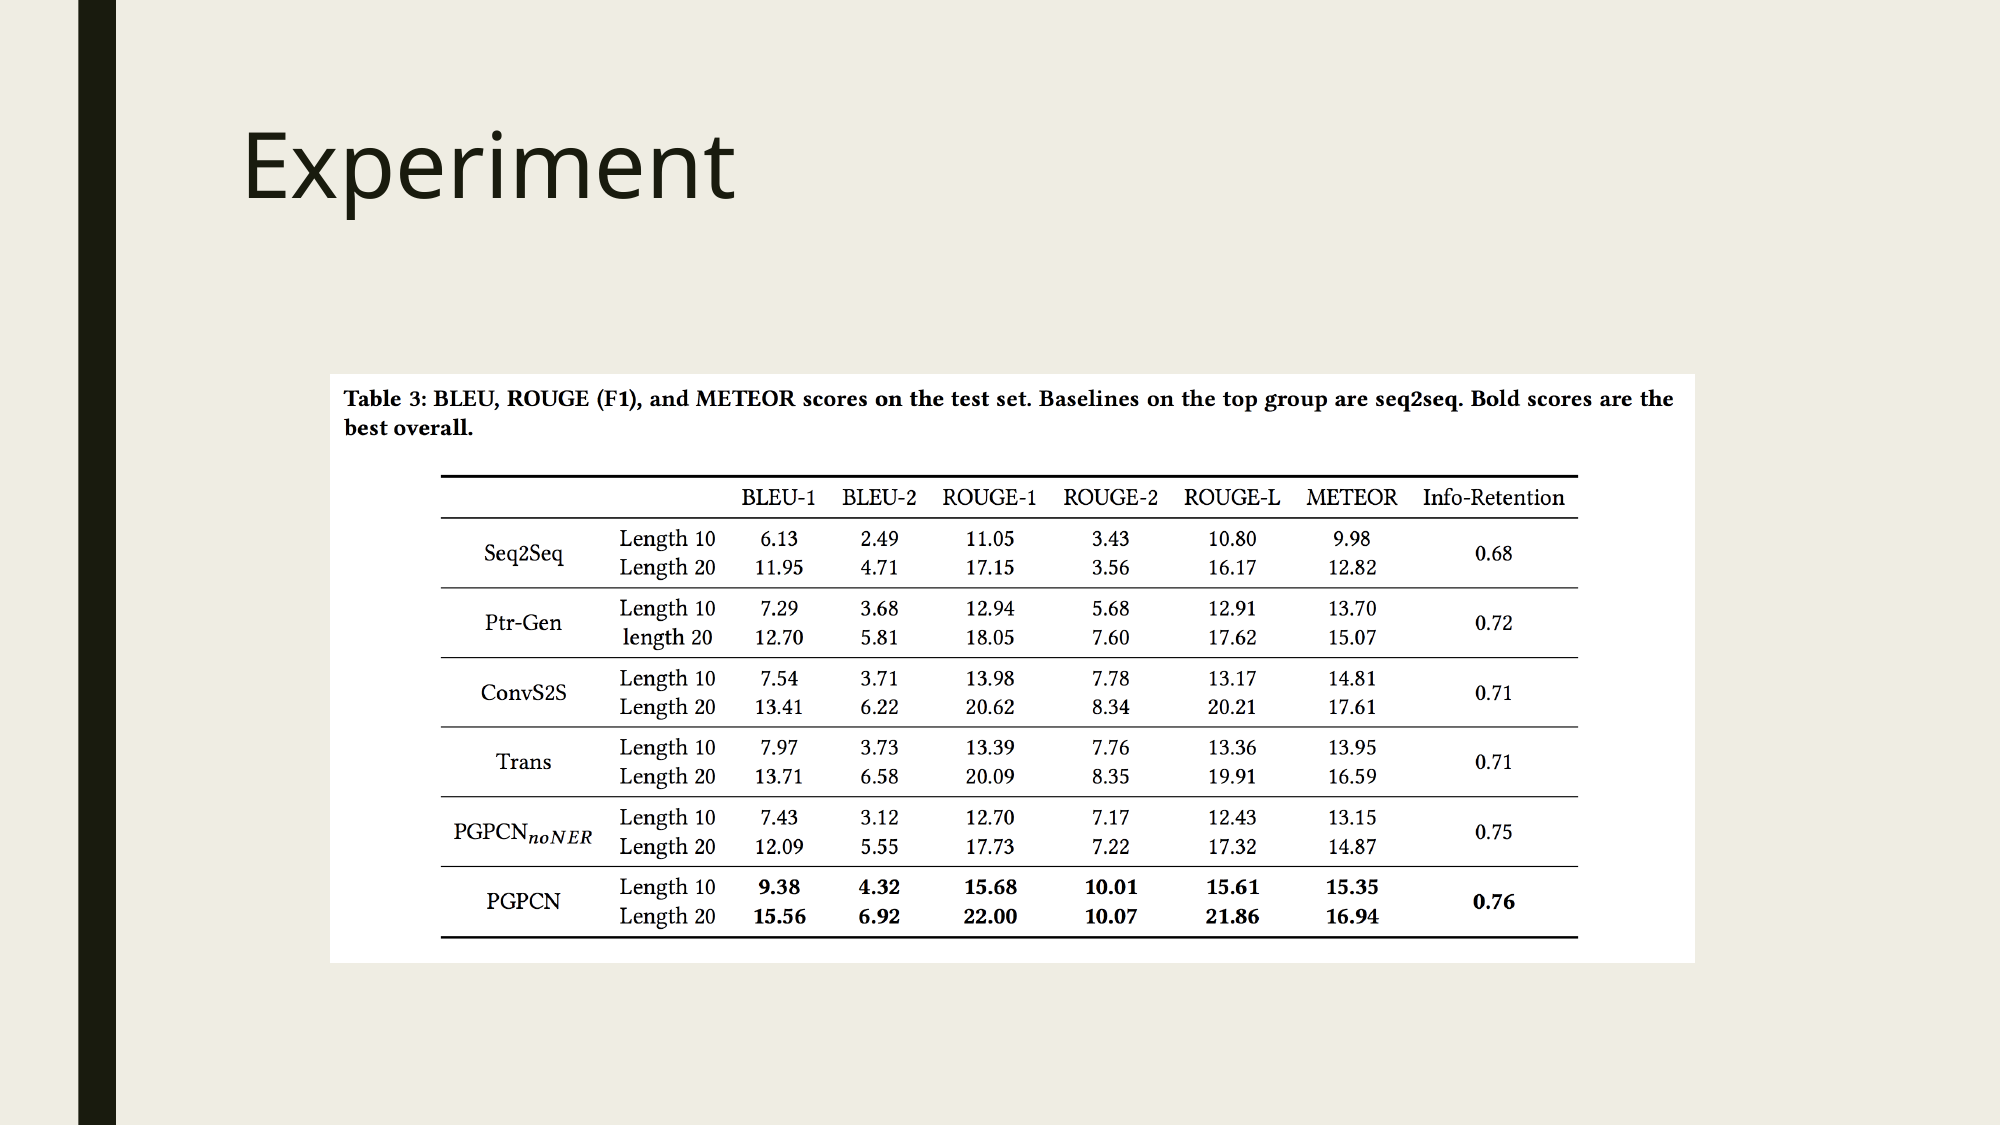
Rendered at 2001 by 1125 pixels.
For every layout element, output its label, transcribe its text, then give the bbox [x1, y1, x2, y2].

title Experiment [225, 112, 1800, 357]
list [330, 374, 1695, 963]
